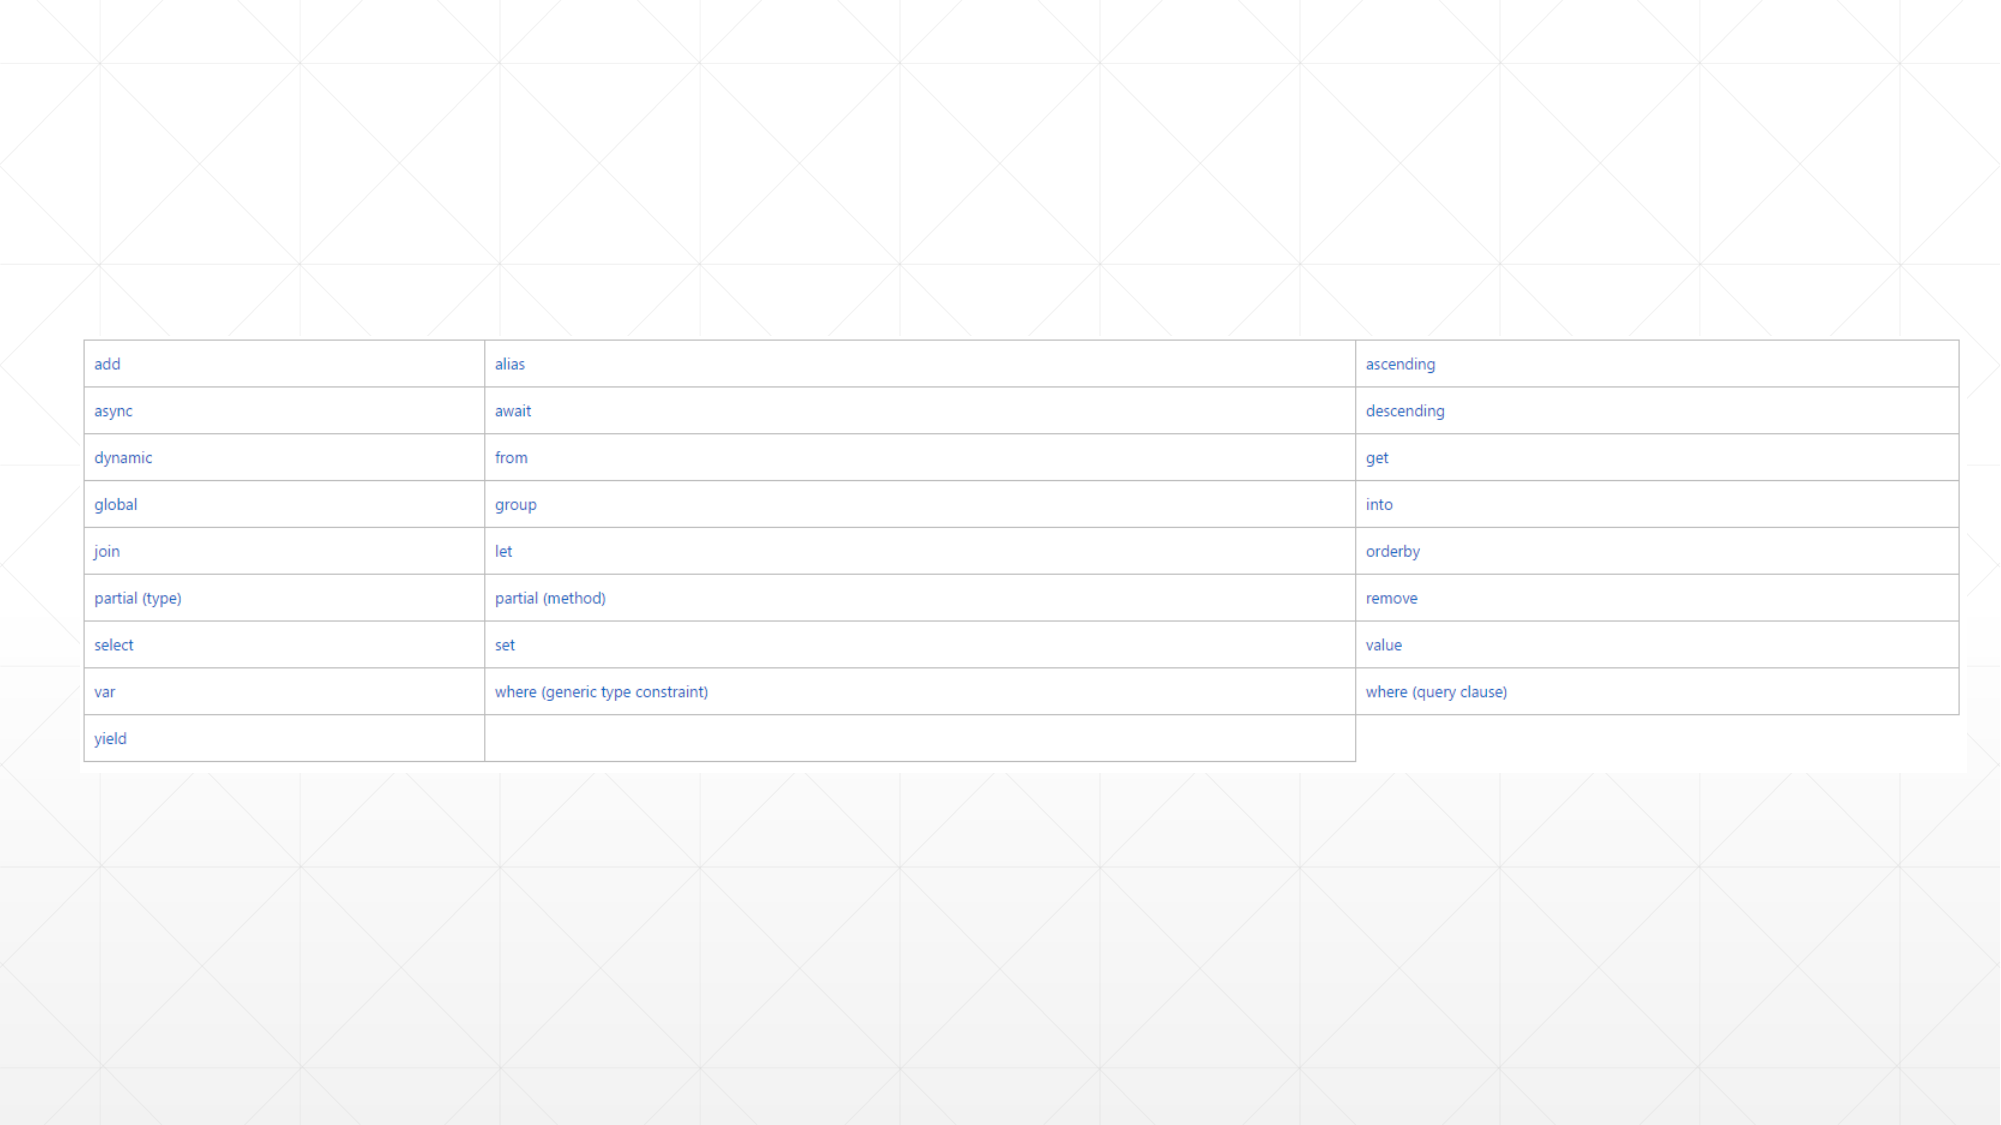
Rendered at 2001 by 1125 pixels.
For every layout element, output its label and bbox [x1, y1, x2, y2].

picture [79, 336, 1967, 773]
